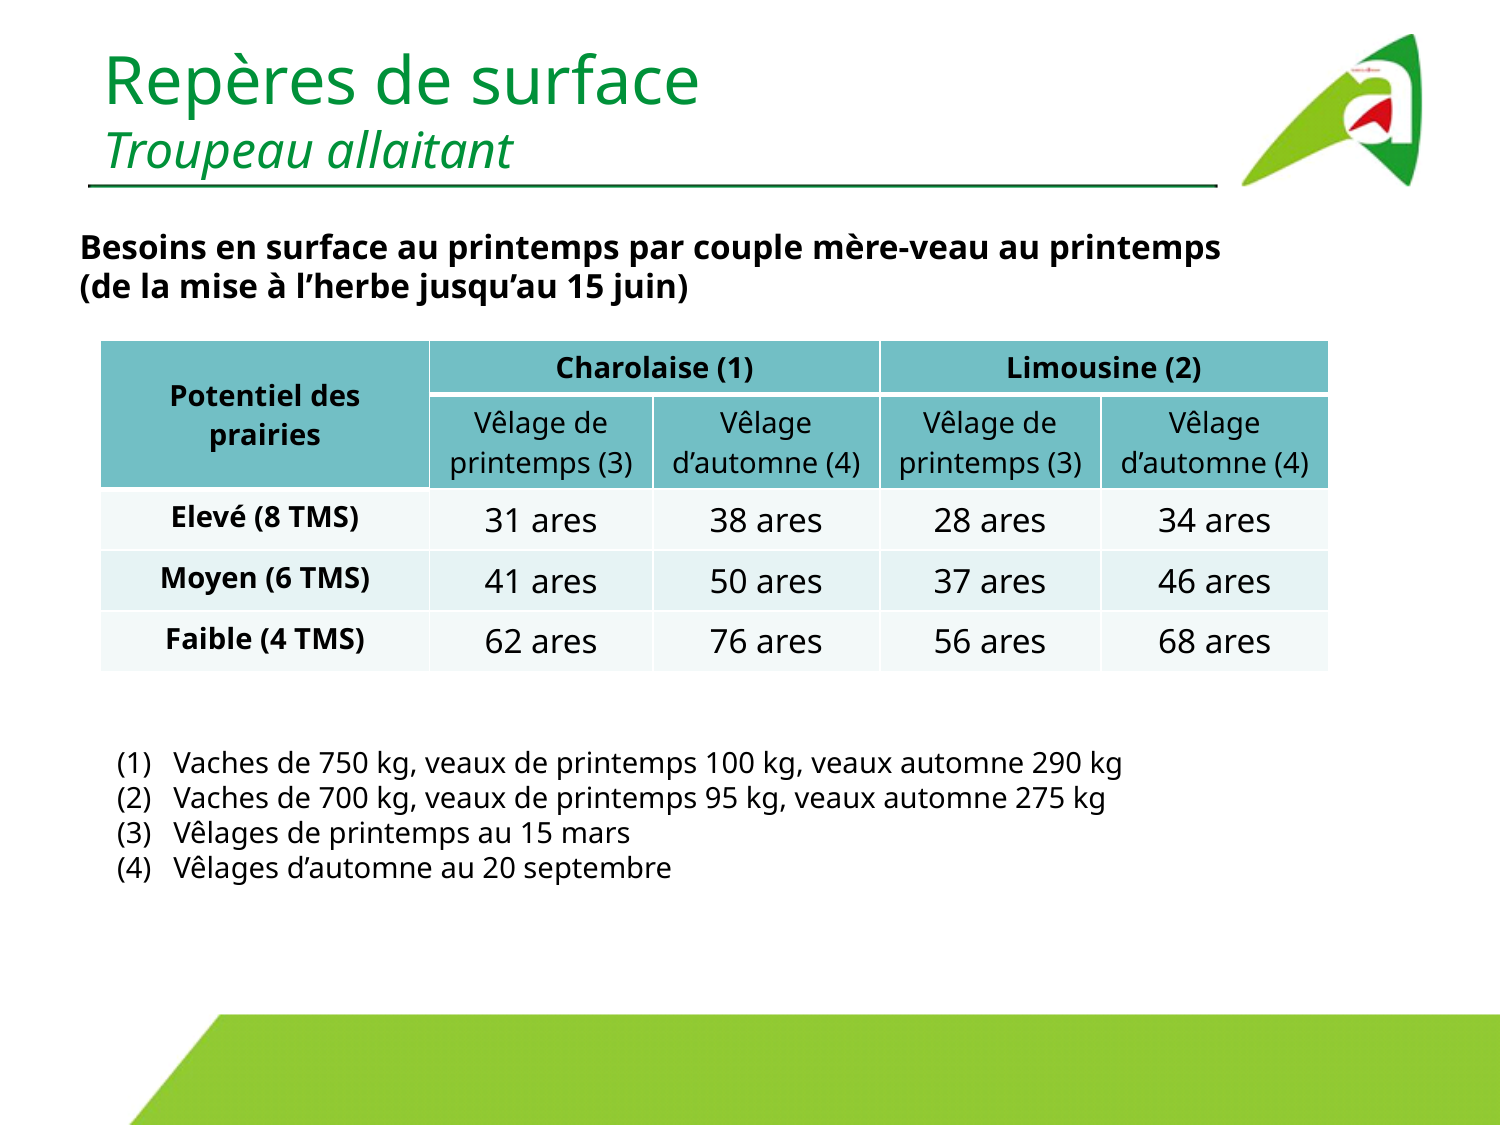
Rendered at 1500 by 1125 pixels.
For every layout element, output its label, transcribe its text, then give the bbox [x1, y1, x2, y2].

table_cell Vêlage d’automne (4) [654, 397, 879, 488]
table_cell 38 ares [654, 490, 879, 549]
table_header Charolaise (1) [430, 341, 879, 392]
text_box Vaches de 750 kg, veaux de printemps 100 kg, veaux automne 290 kg Vaches de 700 kg, veaux de printemps 95 kg, veaux automne 275 kg Vêlages de printemps au 15 mars Vêlages d’automne au 20 septembre [102, 736, 1461, 892]
table_cell 76 ares [654, 612, 879, 671]
table_cell 37 ares [881, 551, 1100, 610]
picture [88, 34, 1500, 1125]
table_cell Faible (4 TMS) [101, 612, 429, 671]
table_cell Vêlage de printemps (3) [881, 397, 1100, 488]
text_box Repères de surface Troupeau allaitant [89, 30, 718, 186]
table_cell 41 ares [430, 551, 652, 610]
table_cell Moyen (6 TMS) [101, 551, 429, 610]
table_cell 31 ares [430, 490, 652, 549]
table_cell 56 ares [881, 612, 1100, 671]
table_header Limousine (2) [881, 341, 1328, 392]
table_cell 68 ares [1102, 612, 1328, 671]
table_cell 62 ares [430, 612, 652, 671]
table_cell Vêlage d’automne (4) [1102, 397, 1328, 488]
table_cell Elevé (8 TMS) [101, 492, 429, 549]
table_cell 34 ares [1102, 490, 1328, 549]
text_box Besoins en surface au printemps par couple mère-veau au printemps (de la mise à l’herbe jusqu’au 15 juin) [64, 218, 1424, 313]
table_cell 28 ares [881, 490, 1100, 549]
table_cell Vêlage de printemps (3) [430, 397, 652, 488]
table_header Potentiel des prairies [101, 341, 429, 487]
table_cell 46 ares [1102, 551, 1328, 610]
table_cell 50 ares [654, 551, 879, 610]
